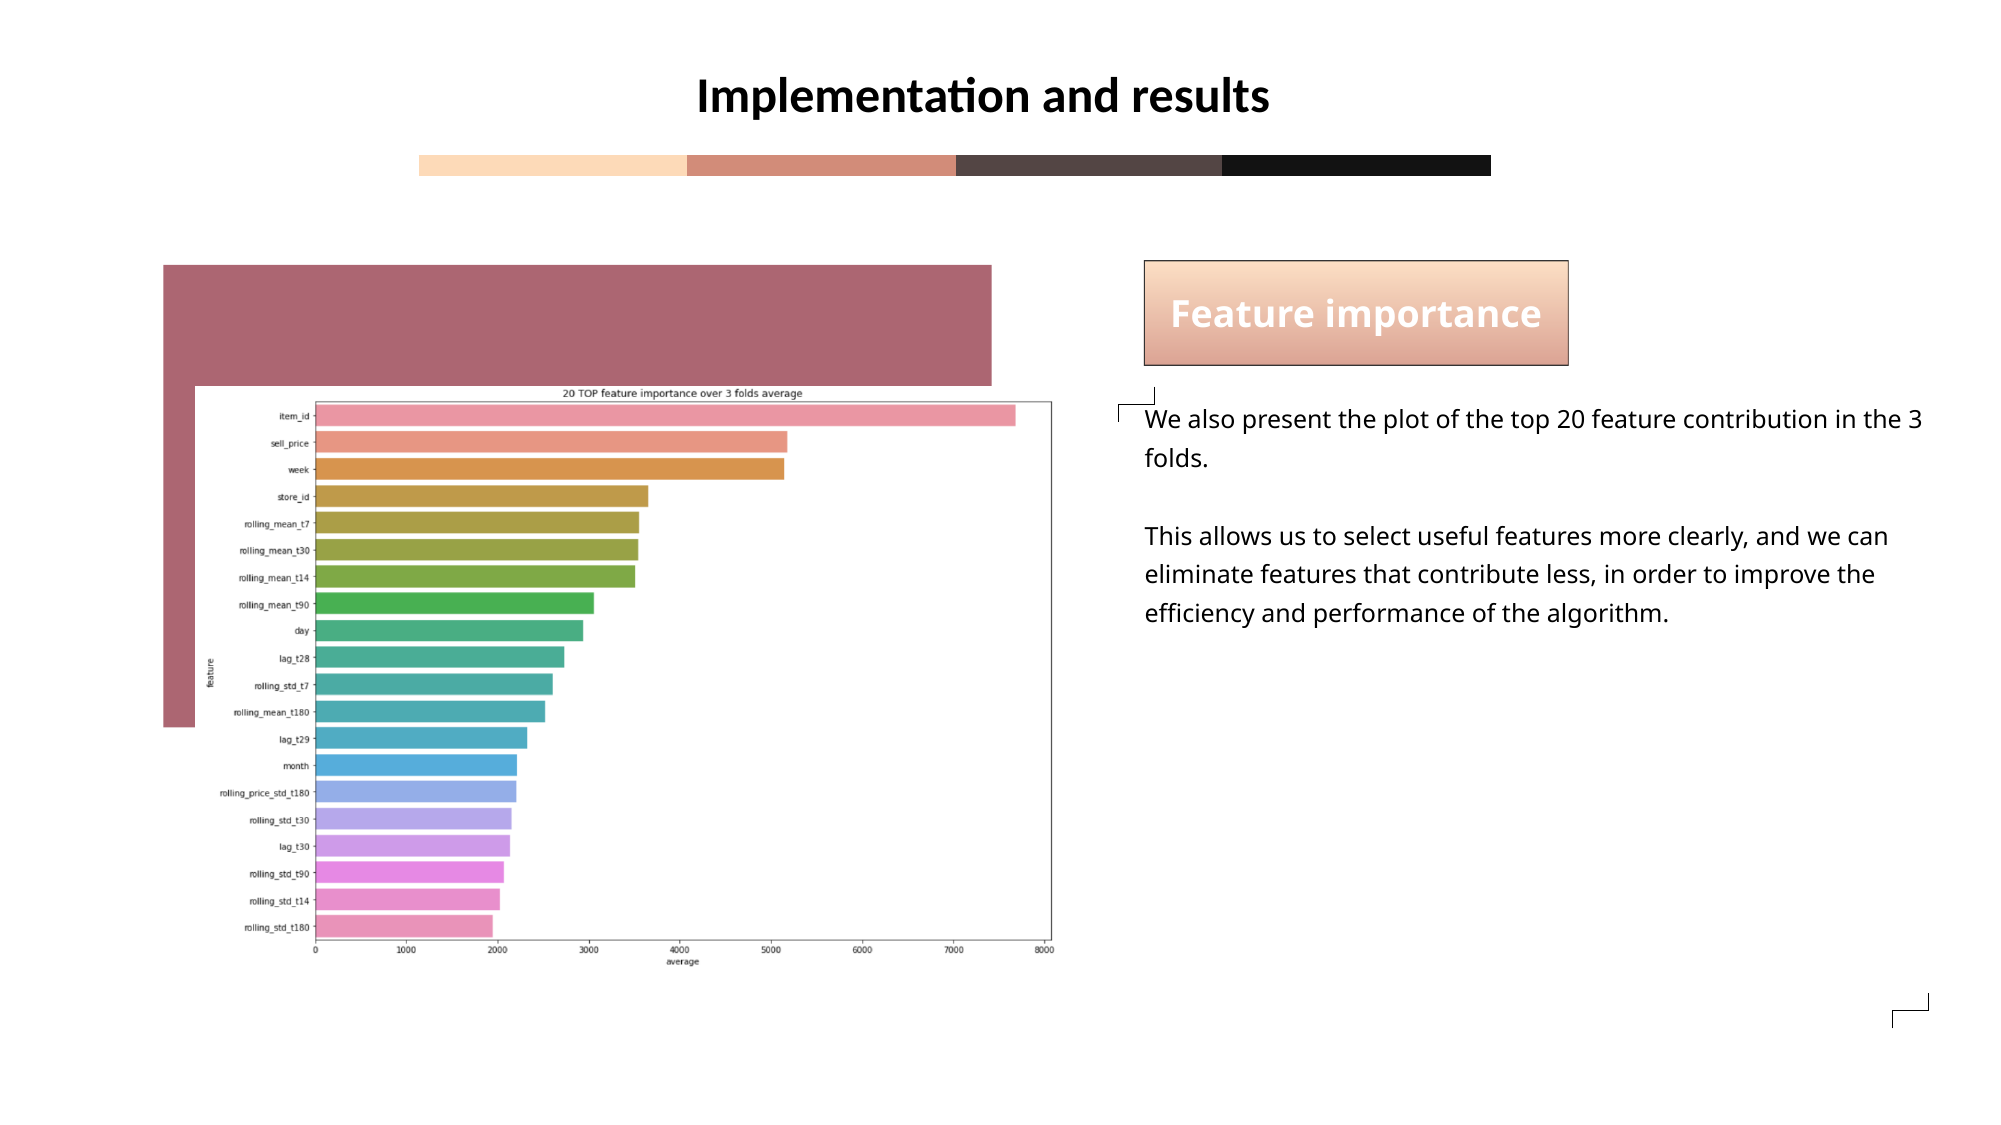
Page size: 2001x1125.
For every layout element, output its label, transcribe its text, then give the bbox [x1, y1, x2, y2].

text_box Implementation and results [624, 62, 1343, 122]
text_box [162, 264, 993, 728]
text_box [1892, 992, 1929, 1029]
picture [195, 386, 1061, 967]
text_box Feature importance [1143, 259, 1570, 367]
text_box We also present the plot of the top 20 feature contribution in the 3 folds. This allows us to select useful features more clearly, and we can eliminate features that contribute less, in order to improve the efficiency and performance of the algorithm. [1129, 386, 1942, 636]
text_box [1118, 386, 1154, 423]
